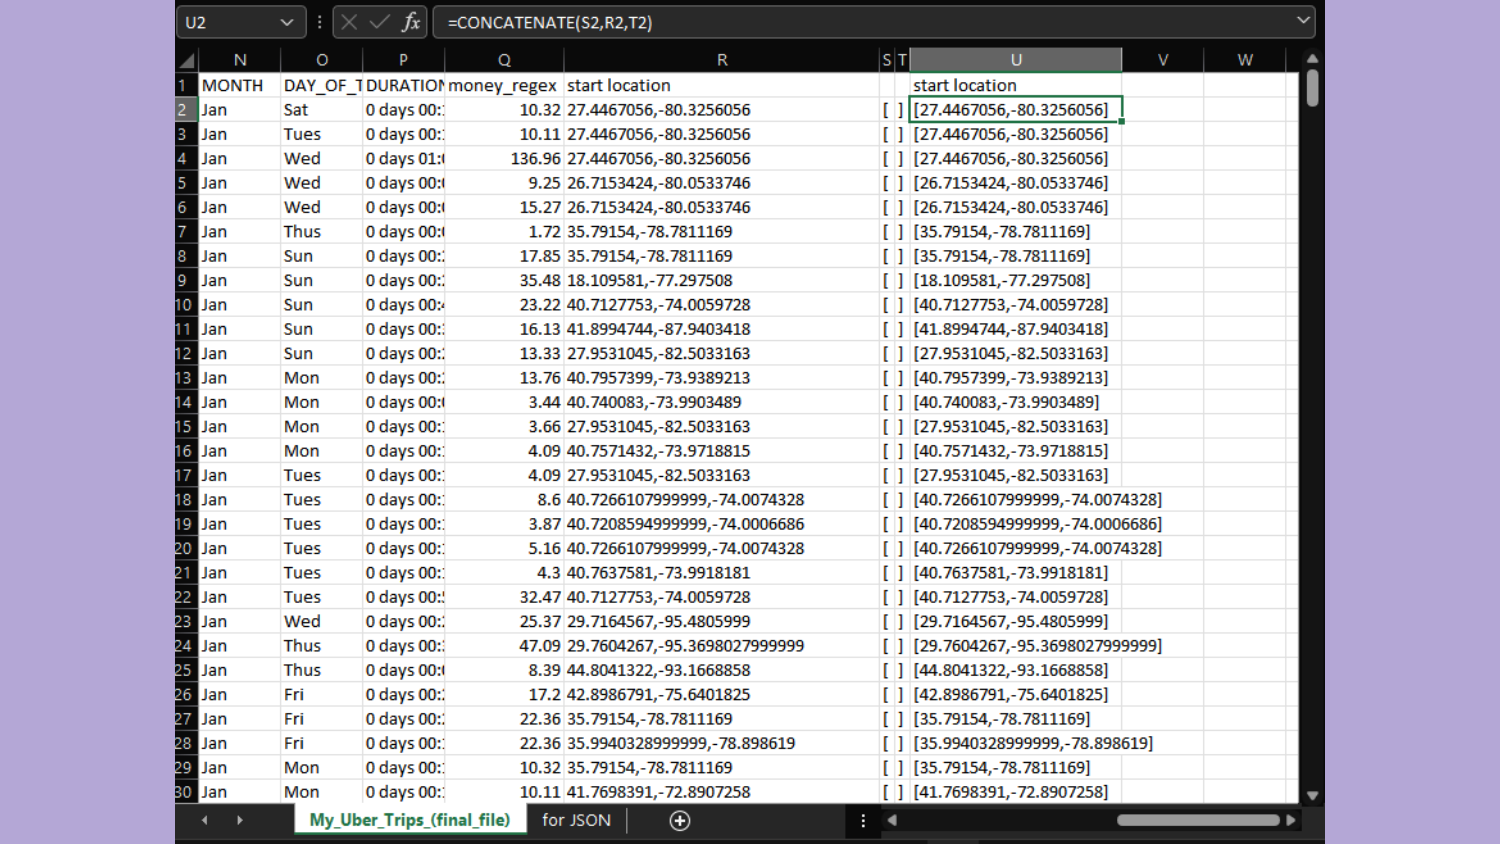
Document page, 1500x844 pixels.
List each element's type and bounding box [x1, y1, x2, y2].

picture [175, 0, 1325, 844]
